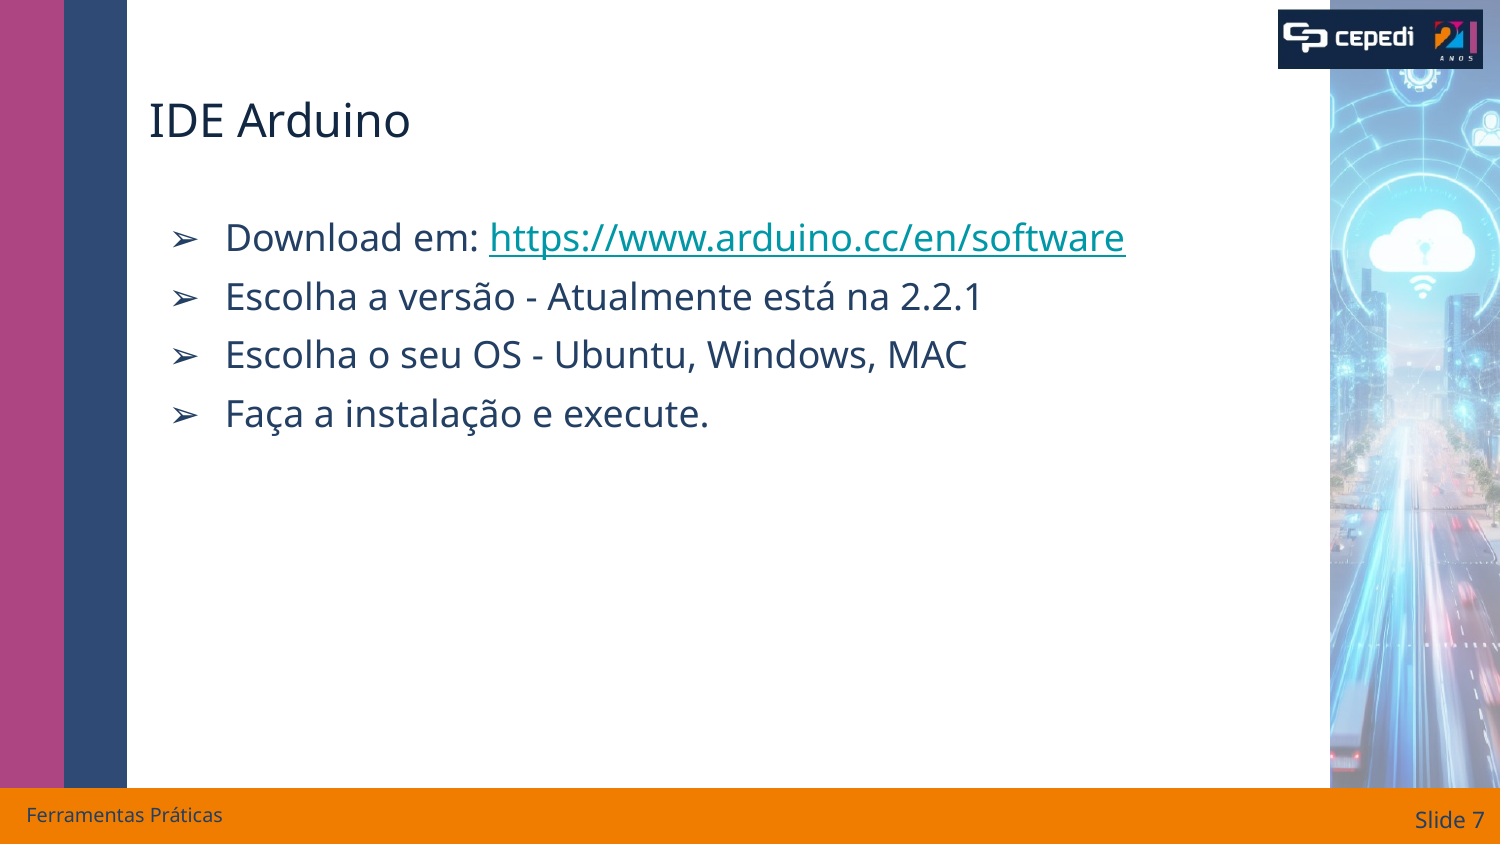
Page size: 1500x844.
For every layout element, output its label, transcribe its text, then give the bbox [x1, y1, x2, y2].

list Download em: https://www.arduino.cc/en/software Escolha a versão - Atualmente está na 2.2.1 Escolha o seu OS - Ubuntu, Windows, MAC Faça a instalação e execute. [134, 189, 1339, 750]
subtitle Ferramentas Práticas [11, 782, 677, 844]
slide_number Slide ‹#› [1277, 789, 1500, 844]
picture [0, 0, 1500, 844]
title IDE Arduino [134, 72, 1339, 167]
